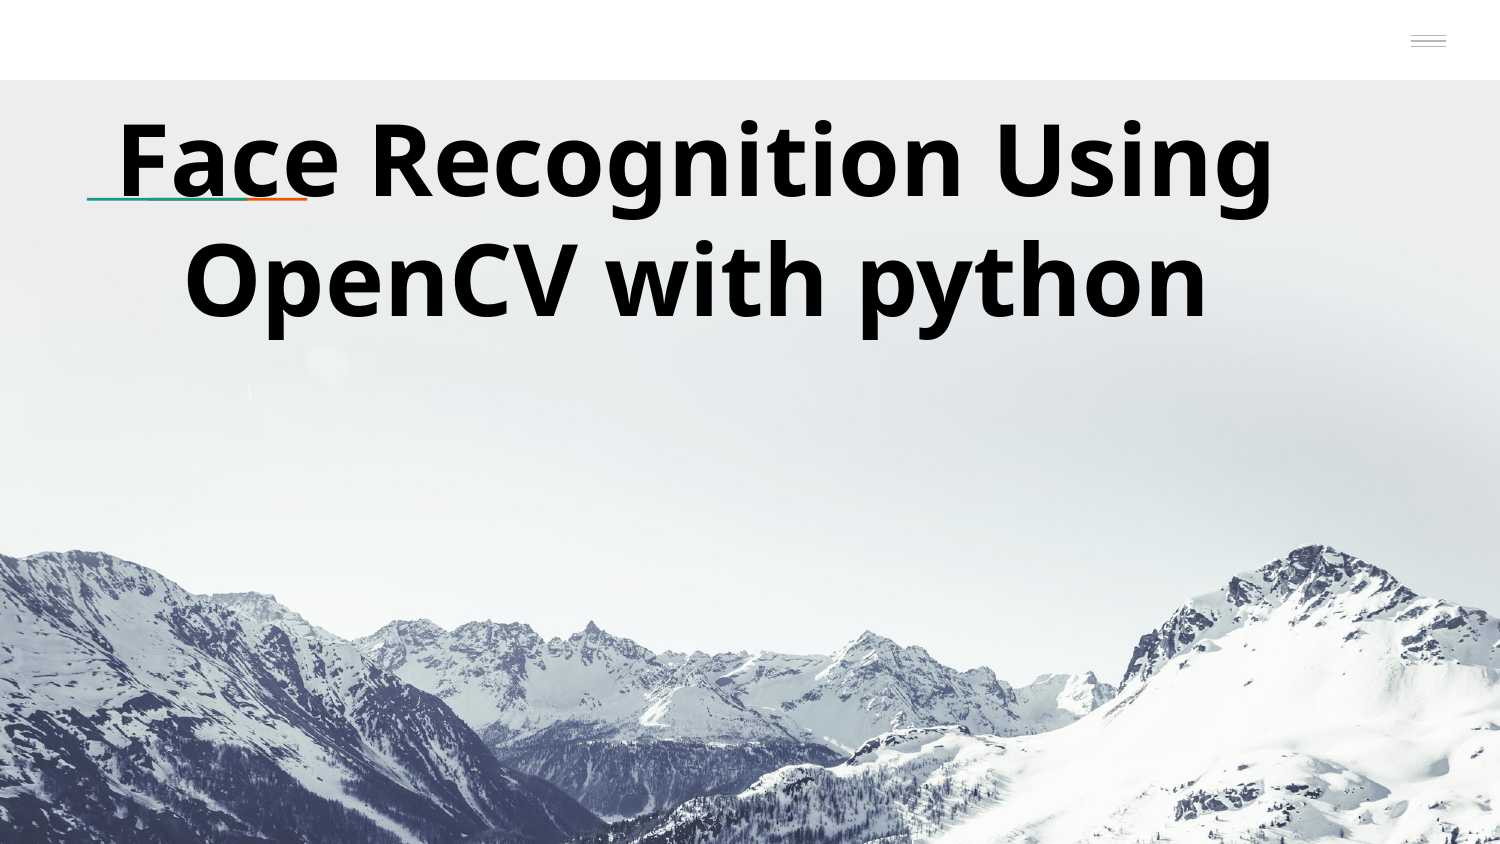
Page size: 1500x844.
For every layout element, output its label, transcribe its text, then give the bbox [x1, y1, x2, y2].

picture [0, 80, 1500, 844]
title Face Recognition Using OpenCV with python [66, 81, 1328, 355]
